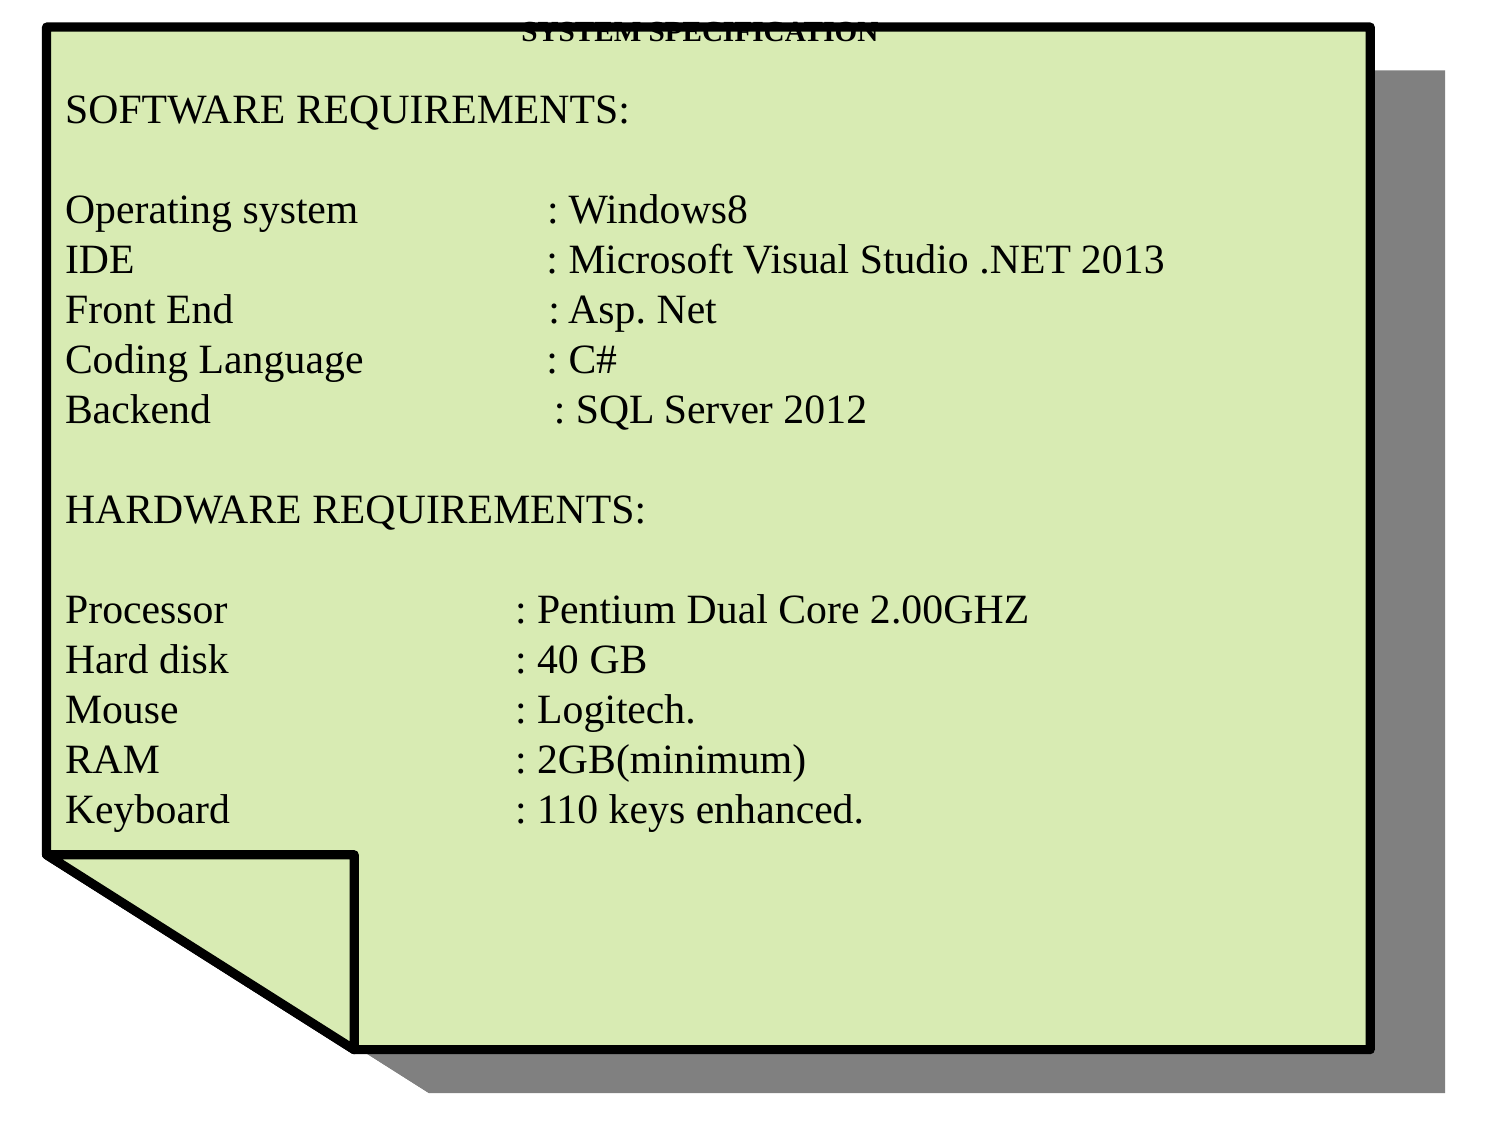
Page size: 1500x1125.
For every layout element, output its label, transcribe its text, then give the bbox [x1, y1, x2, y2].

text_box SYSTEM SPECIFICATION SOFTWARE REQUIREMENTS: Operating system : Windows8 IDE : Microsoft Visual Studio .NET 2013 Front End : Asp. Net Coding Language : C# Backend : SQL Server 2012 HARDWARE REQUIREMENTS: Processor : Pentium Dual Core 2.00GHZ Hard disk : 40 GB Mouse : Logitech. RAM : 2GB(minimum) Keyboard : 110 keys enhanced. [50, 4, 1350, 955]
